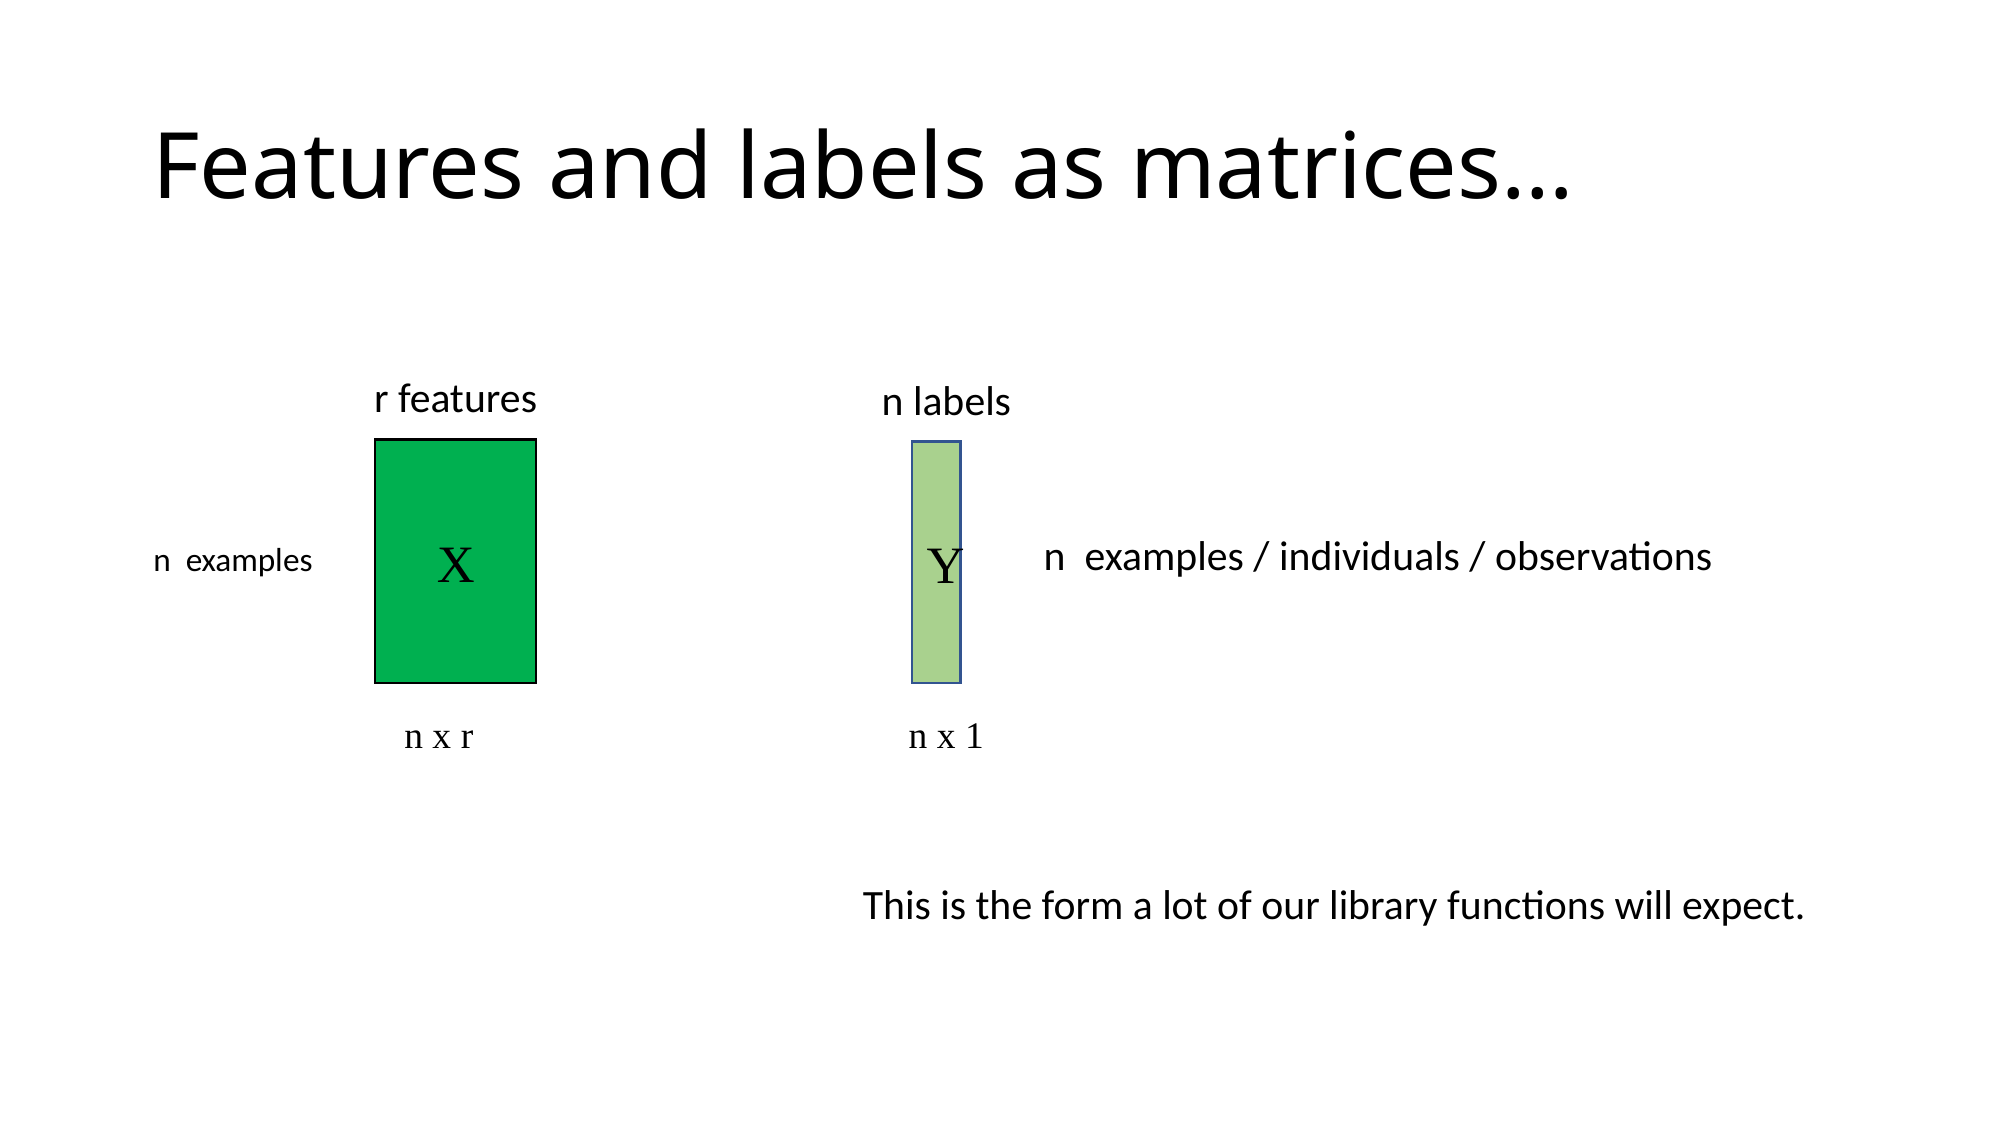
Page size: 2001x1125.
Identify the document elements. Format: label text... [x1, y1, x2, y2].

title Features and labels as matrices… [137, 59, 1863, 278]
text_box n labels [765, 366, 1128, 432]
text_box r features [274, 363, 637, 429]
text_box Y [911, 440, 962, 684]
text_box n examples / individuals / observations [953, 520, 1812, 586]
text_box X [374, 438, 537, 684]
text_box n examples [138, 531, 328, 586]
text_box n x 1 [893, 703, 999, 764]
text_box n x r [389, 703, 489, 764]
text_box This is the form a lot of our library functions will expect. [824, 870, 1845, 936]
